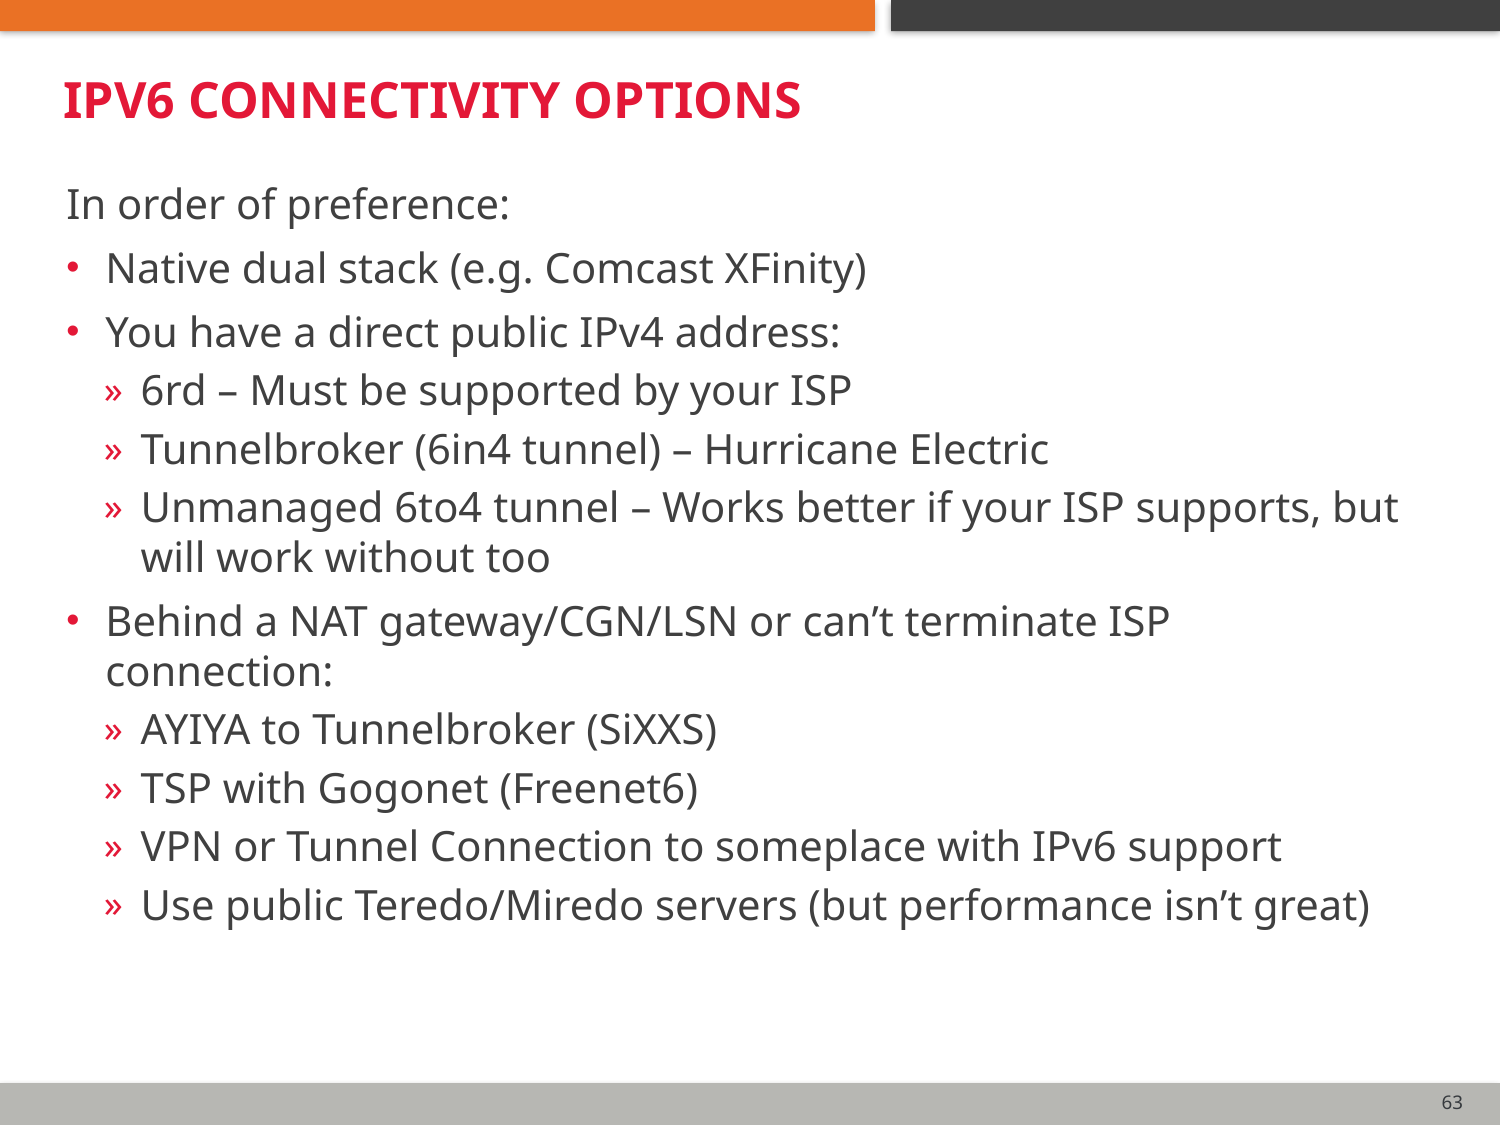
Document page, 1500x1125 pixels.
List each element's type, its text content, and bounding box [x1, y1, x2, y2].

title Ipv6 Connectivity Options [48, 54, 1424, 142]
list In order of preference: Native dual stack (e.g. Comcast XFinity) You have a direct public IPv4 address: 6rd – Must be supported by your ISP Tunnelbroker (6in4 tunnel) – Hurricane Electric Unmanaged 6to4 tunnel – Works better if your ISP supports, but will work without too Behind a NAT gateway/CGN/LSN or can’t terminate ISP connection: AYIYA to Tunnelbroker (SiXXS) TSP with Gogonet (Freenet6) VPN or Tunnel Connection to someplace with IPv6 support Use public Teredo/Miredo servers (but performance isn’t great) [51, 170, 1425, 1052]
